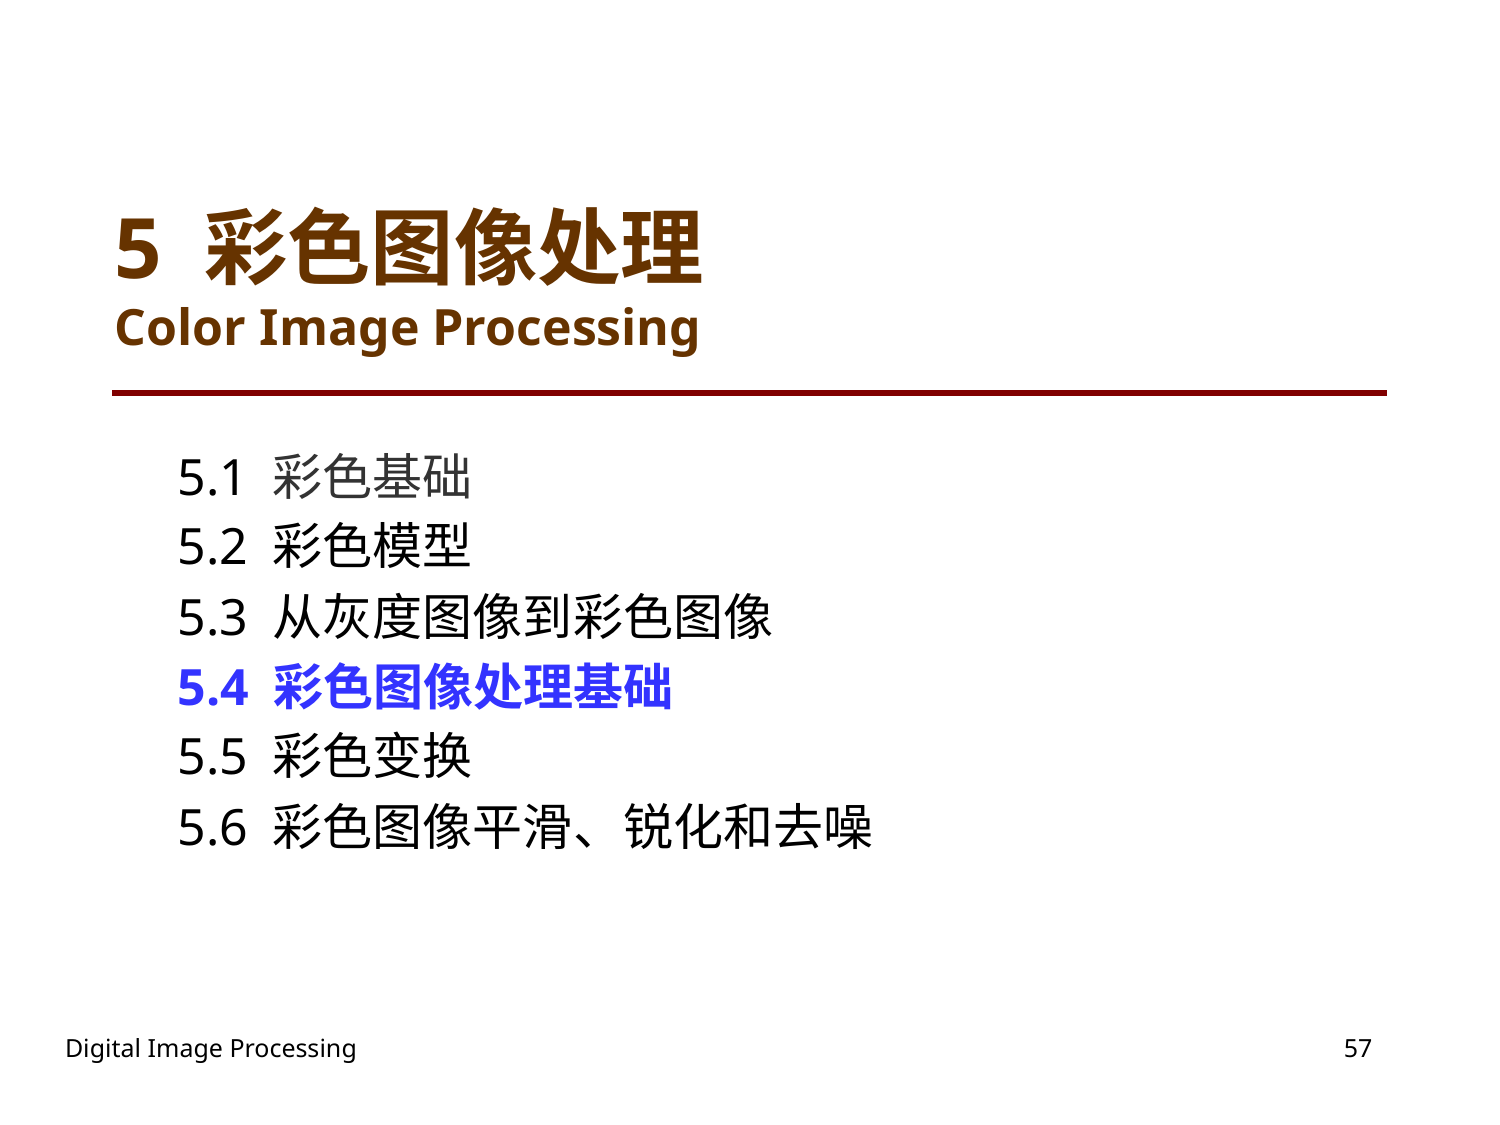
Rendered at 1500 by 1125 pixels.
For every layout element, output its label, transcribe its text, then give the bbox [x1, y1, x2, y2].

title 5 彩色图像处理 Color Image Processing [100, 163, 1400, 363]
slide_number Digital Image Processing [50, 1025, 425, 1100]
slide_number 57 [1074, 1025, 1388, 1100]
subtitle 5.1 彩色基础 5.2 彩色模型 5.3 从灰度图像到彩色图像 5.4 彩色图像处理基础 5.5 彩色变换 5.6 彩色图像平滑、锐化和去噪 [162, 437, 1263, 950]
